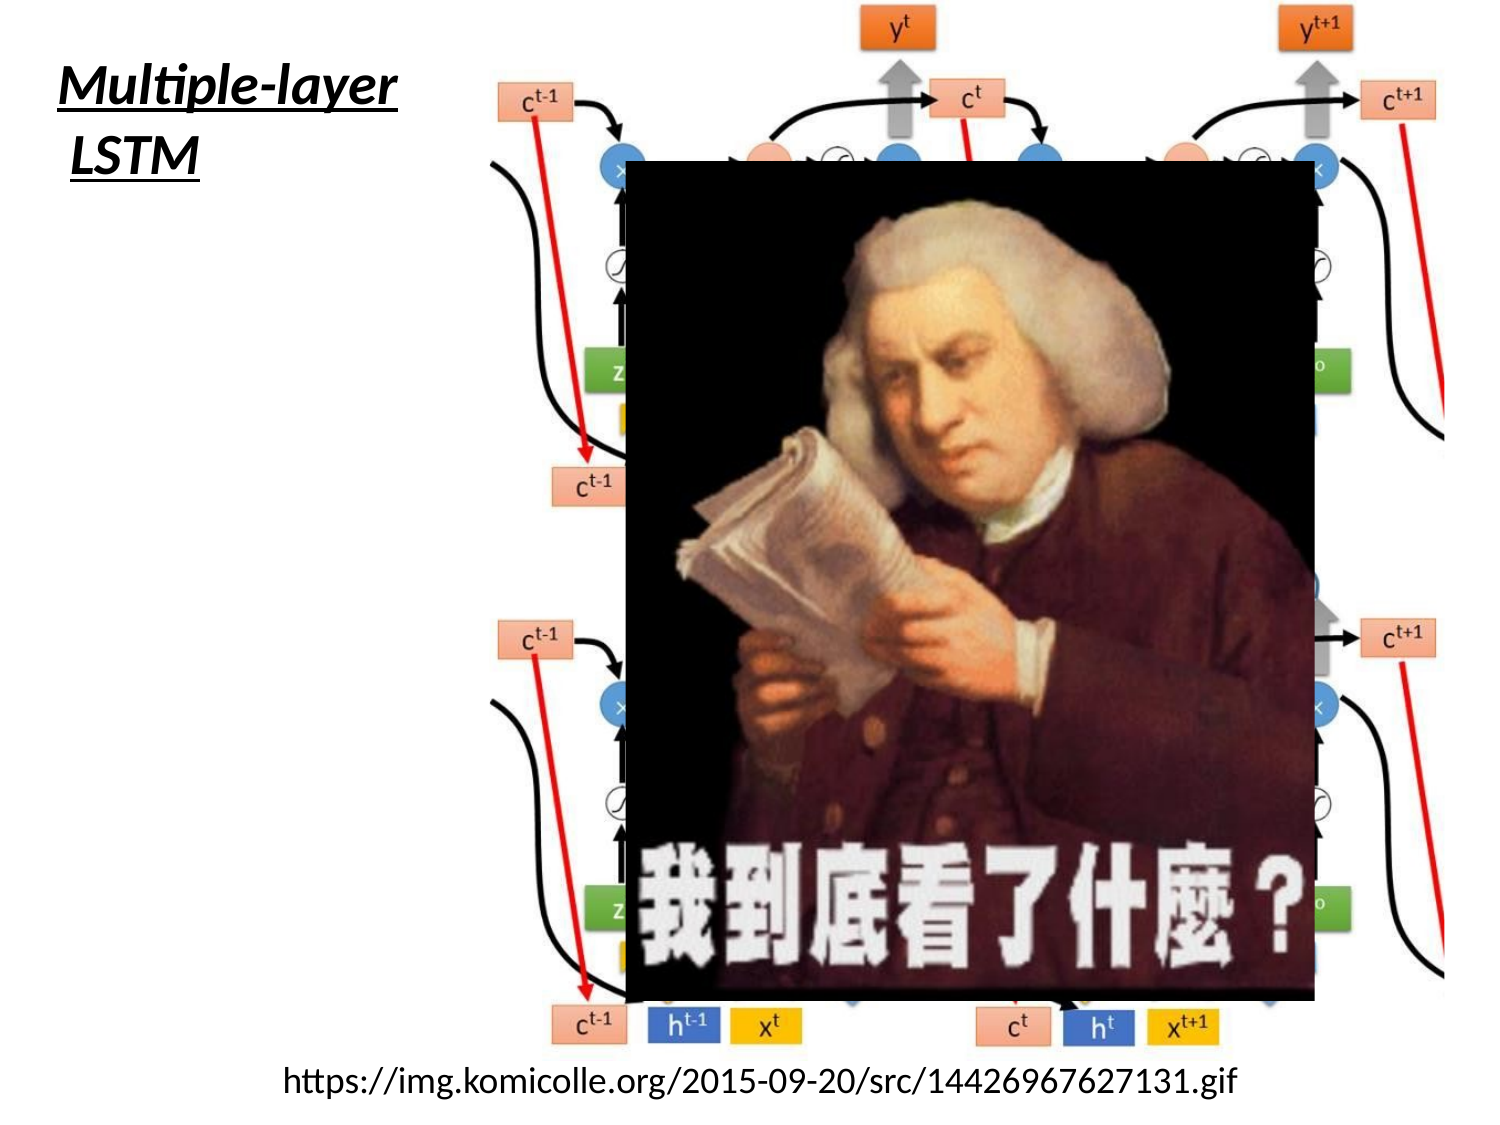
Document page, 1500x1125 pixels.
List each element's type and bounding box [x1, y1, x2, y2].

title [55, 44, 403, 235]
text_box [280, 0, 1445, 1101]
